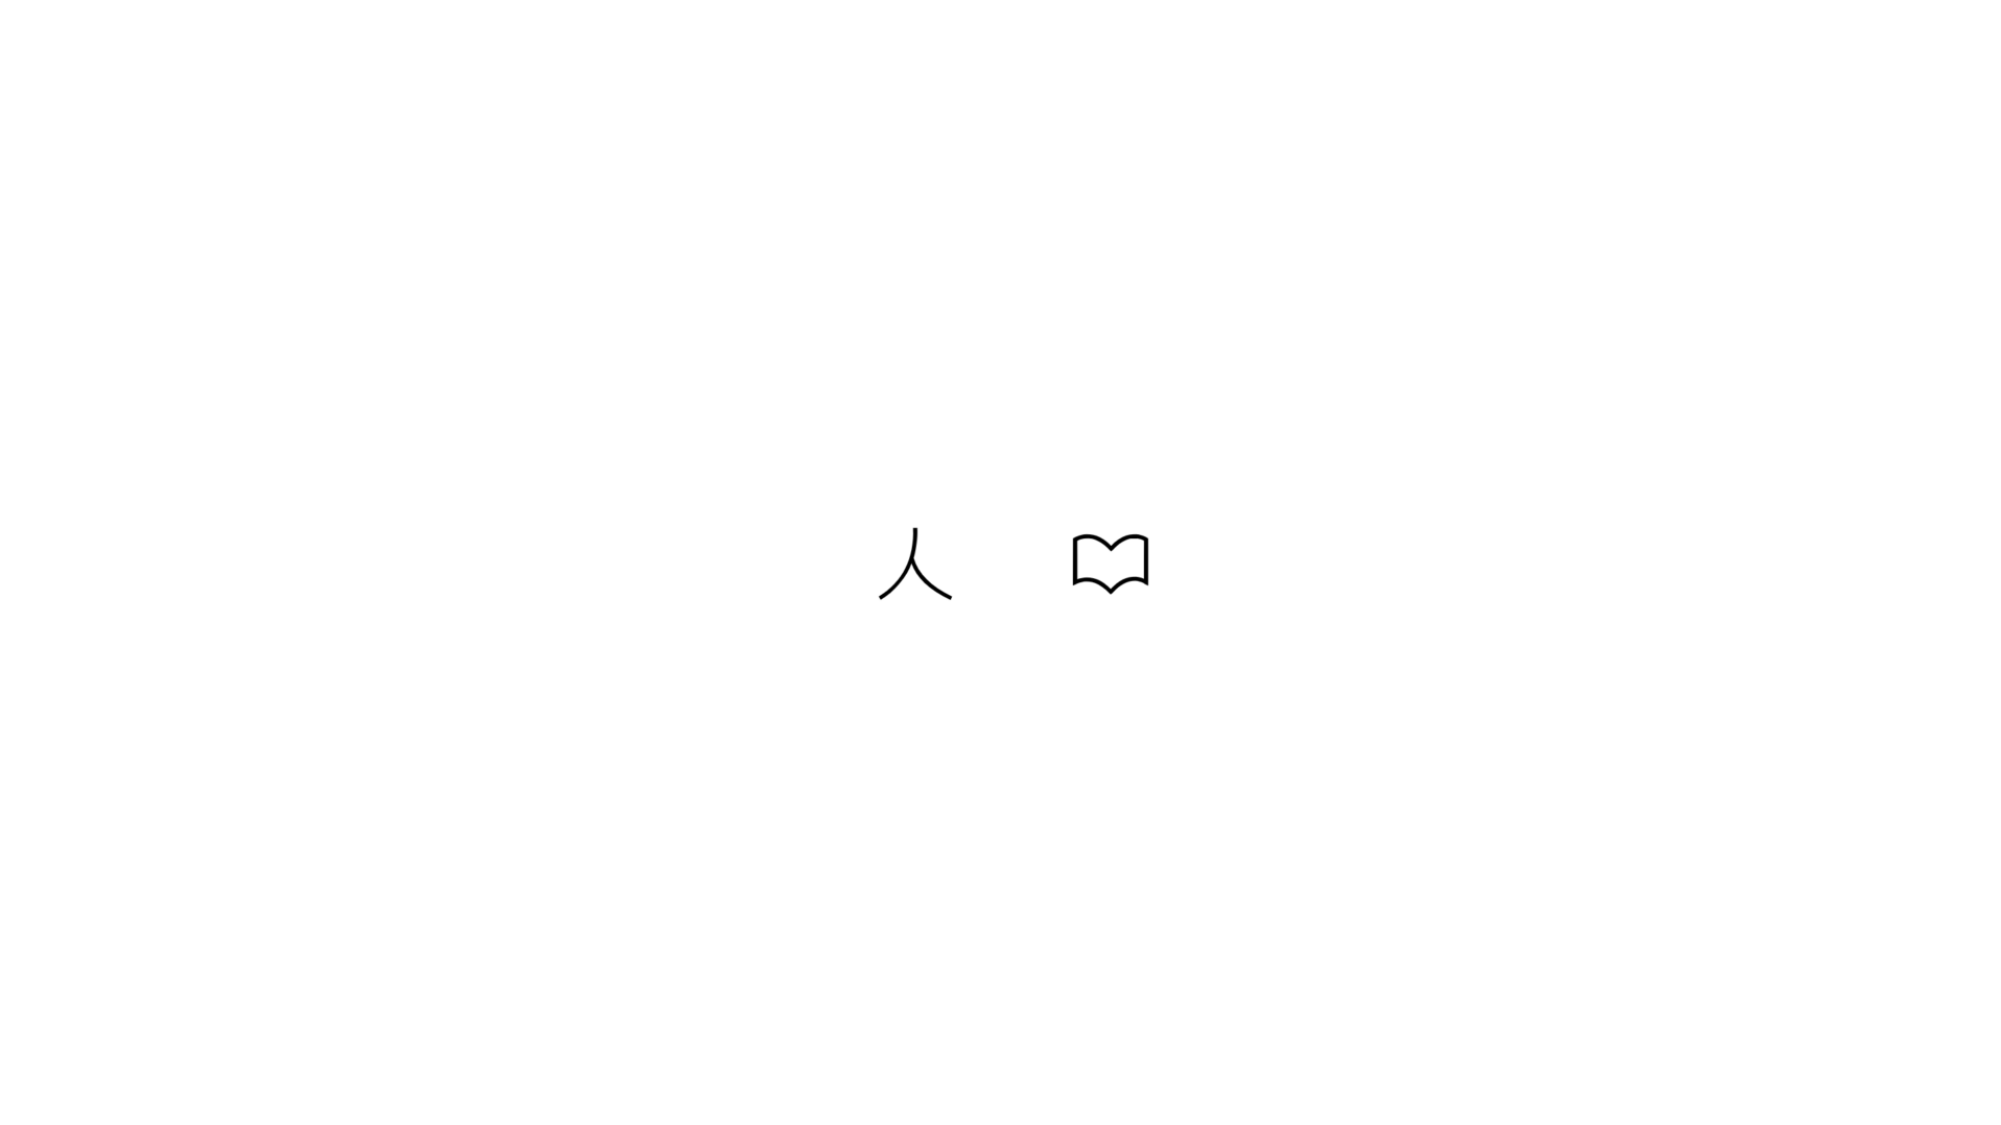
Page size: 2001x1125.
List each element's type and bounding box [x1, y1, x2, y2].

picture [812, 456, 1188, 669]
